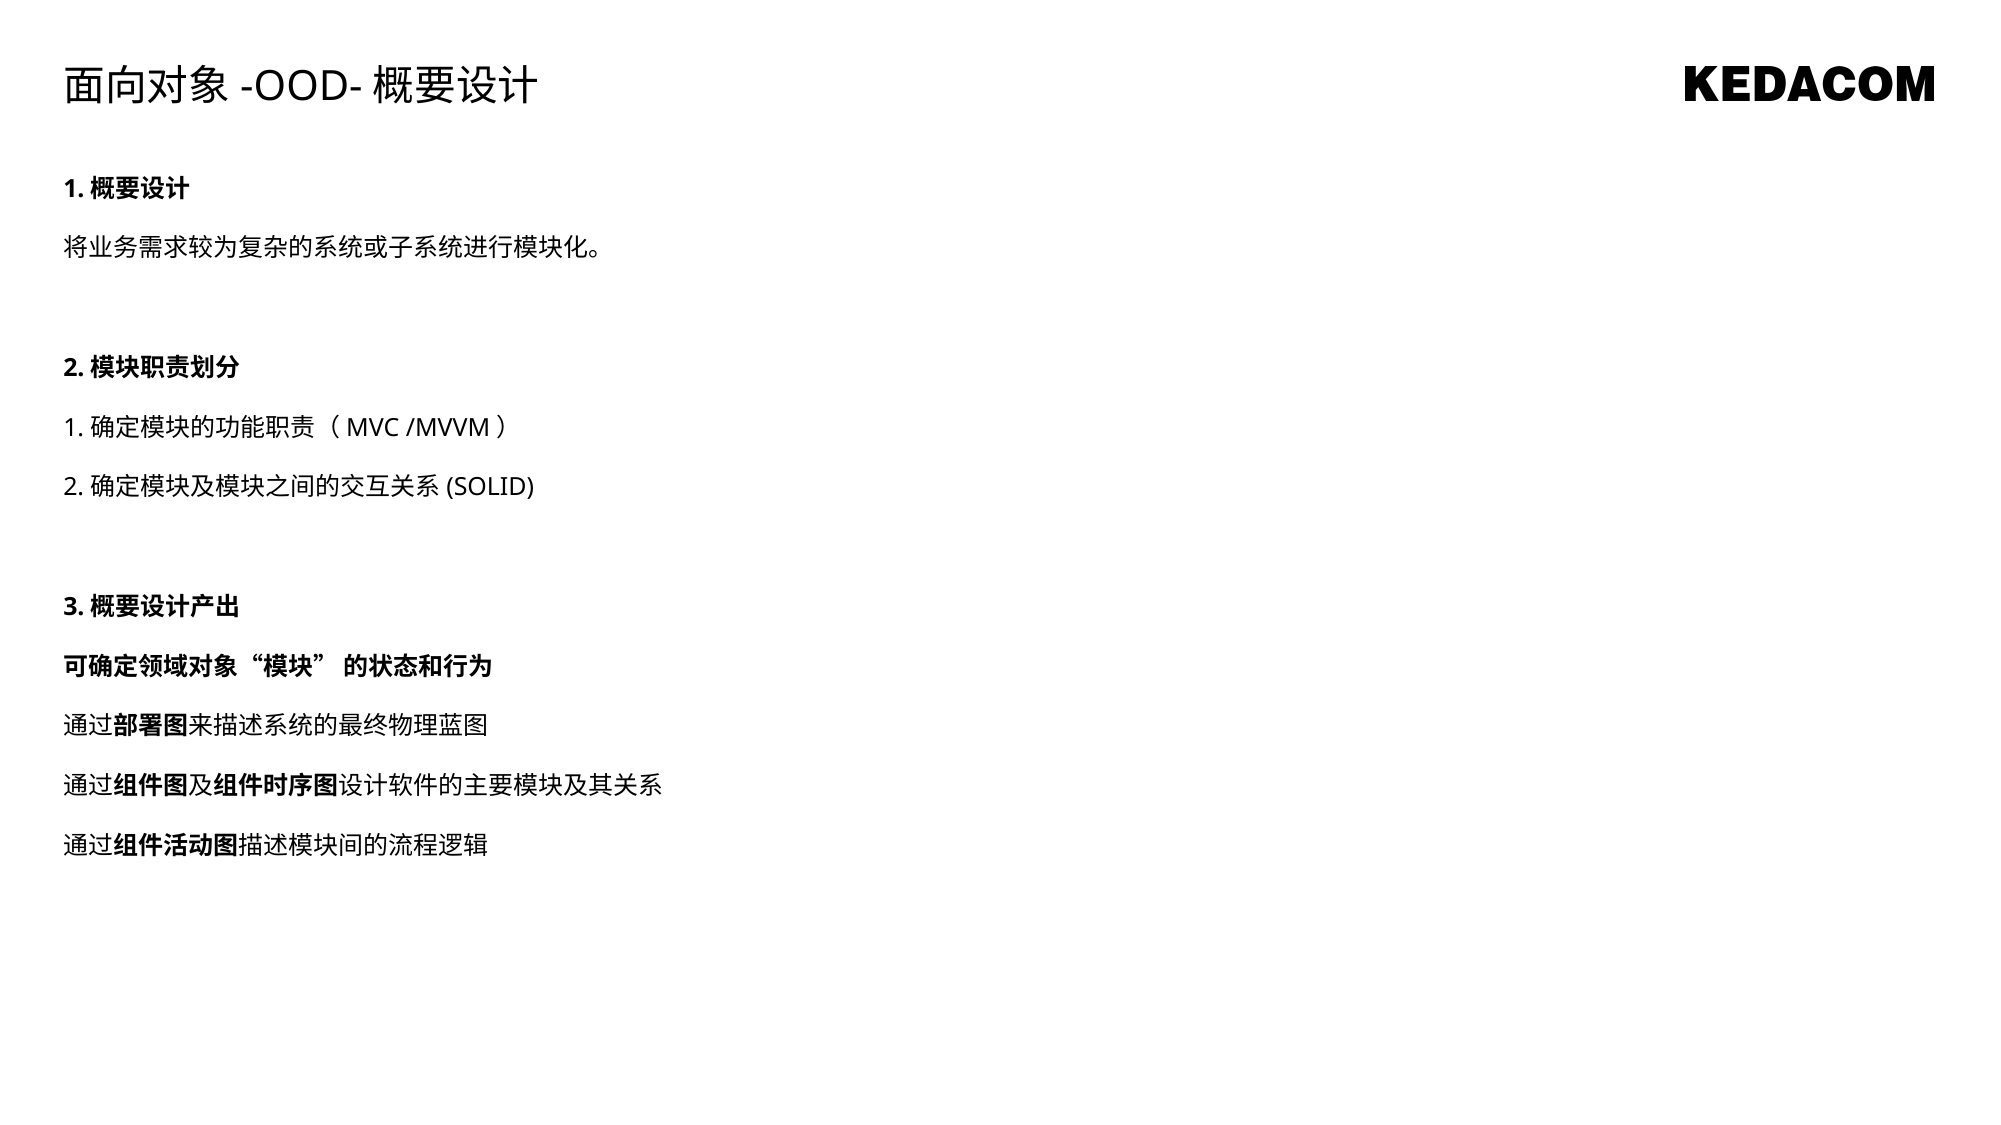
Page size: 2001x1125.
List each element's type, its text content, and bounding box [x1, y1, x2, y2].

list 面向对象-OOD-概要设计 [48, 51, 1661, 151]
list 1.概要设计 将业务需求较为复杂的系统或子系统进行模块化。 2.模块职责划分 1.确定模块的功能职责（MVC /MVVM） 2.确定模块及模块之间的交互关系(SOLID) 3.概要设计产出 可确定领域对象“模块” 的状态和行为 通过部署图来描述系统的最终物理蓝图 通过组件图及组件时序图设计软件的主要模块及其关系 通过组件活动图描述模块间的流程逻辑 [48, 155, 1950, 1059]
picture [1685, 66, 1934, 101]
